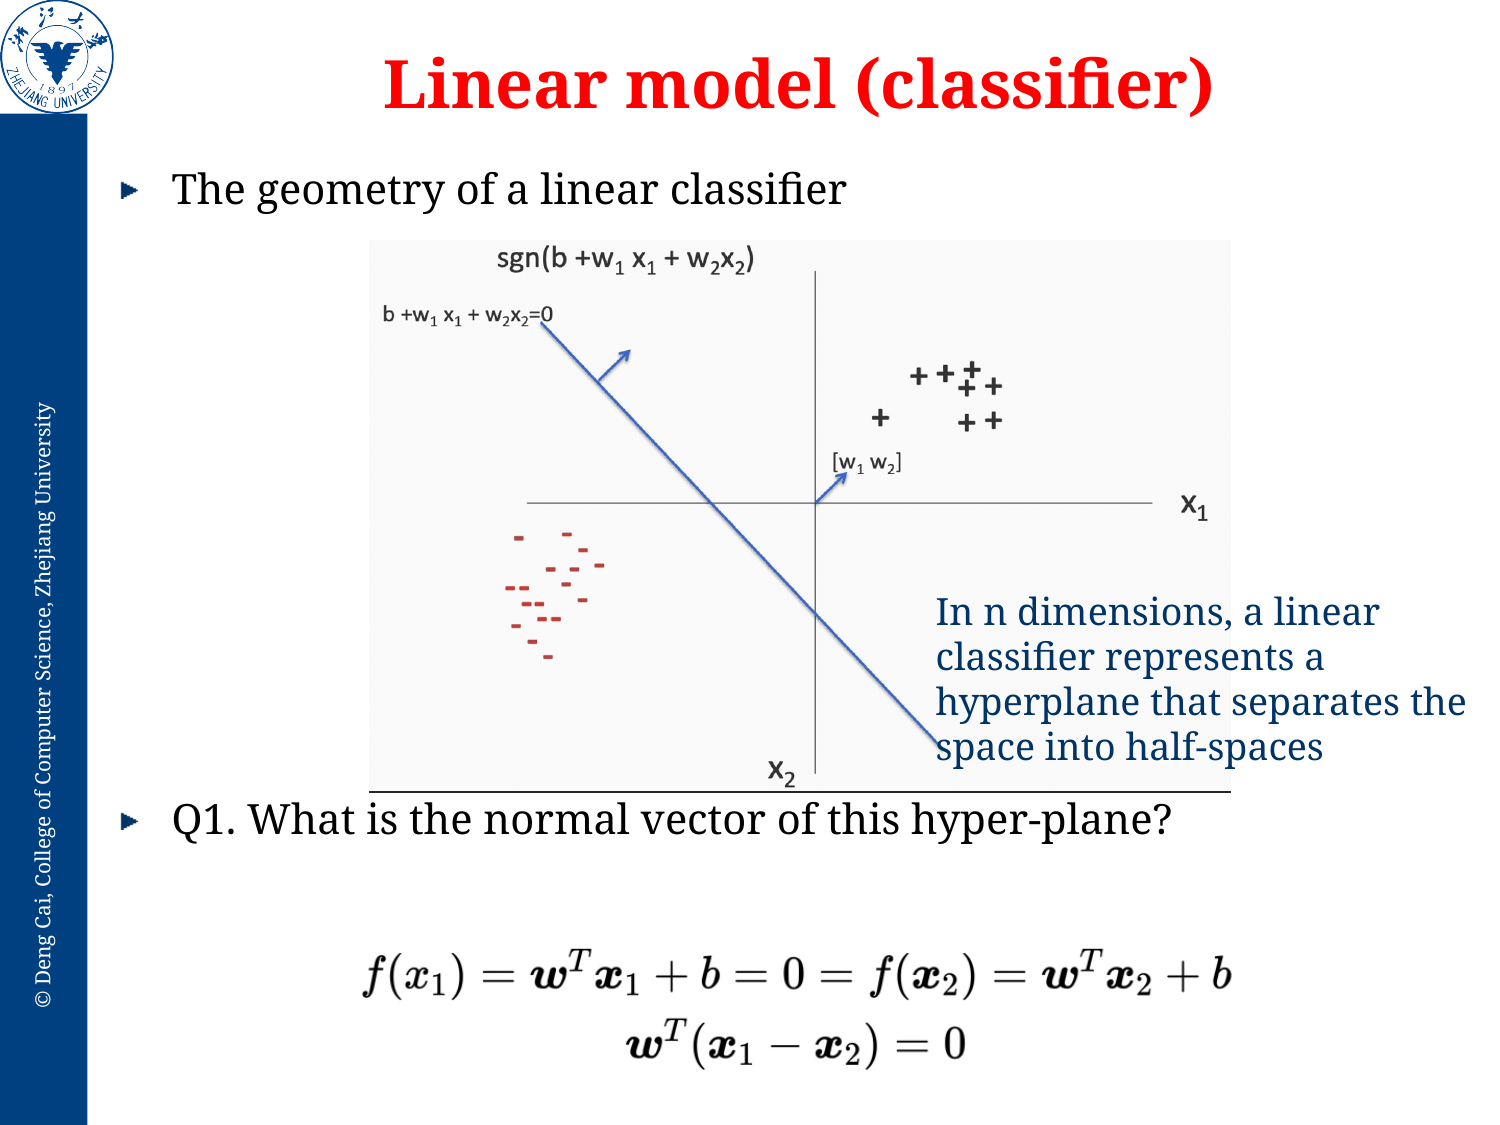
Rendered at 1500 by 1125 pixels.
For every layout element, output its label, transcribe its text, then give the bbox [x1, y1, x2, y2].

picture [0, 0, 114, 114]
title Linear model (classifier) [129, 30, 1471, 131]
picture [369, 240, 1231, 793]
text_box In n dimensions, a linear classifier represents a hyperplane that separates the space into half-spaces [1235, 580, 1500, 776]
picture [115, 807, 138, 830]
list The geometry of a linear classifier Q1. What is the normal vector of this hyper-plane? [100, 155, 1395, 1125]
picture [335, 907, 1265, 1089]
picture [115, 176, 138, 199]
